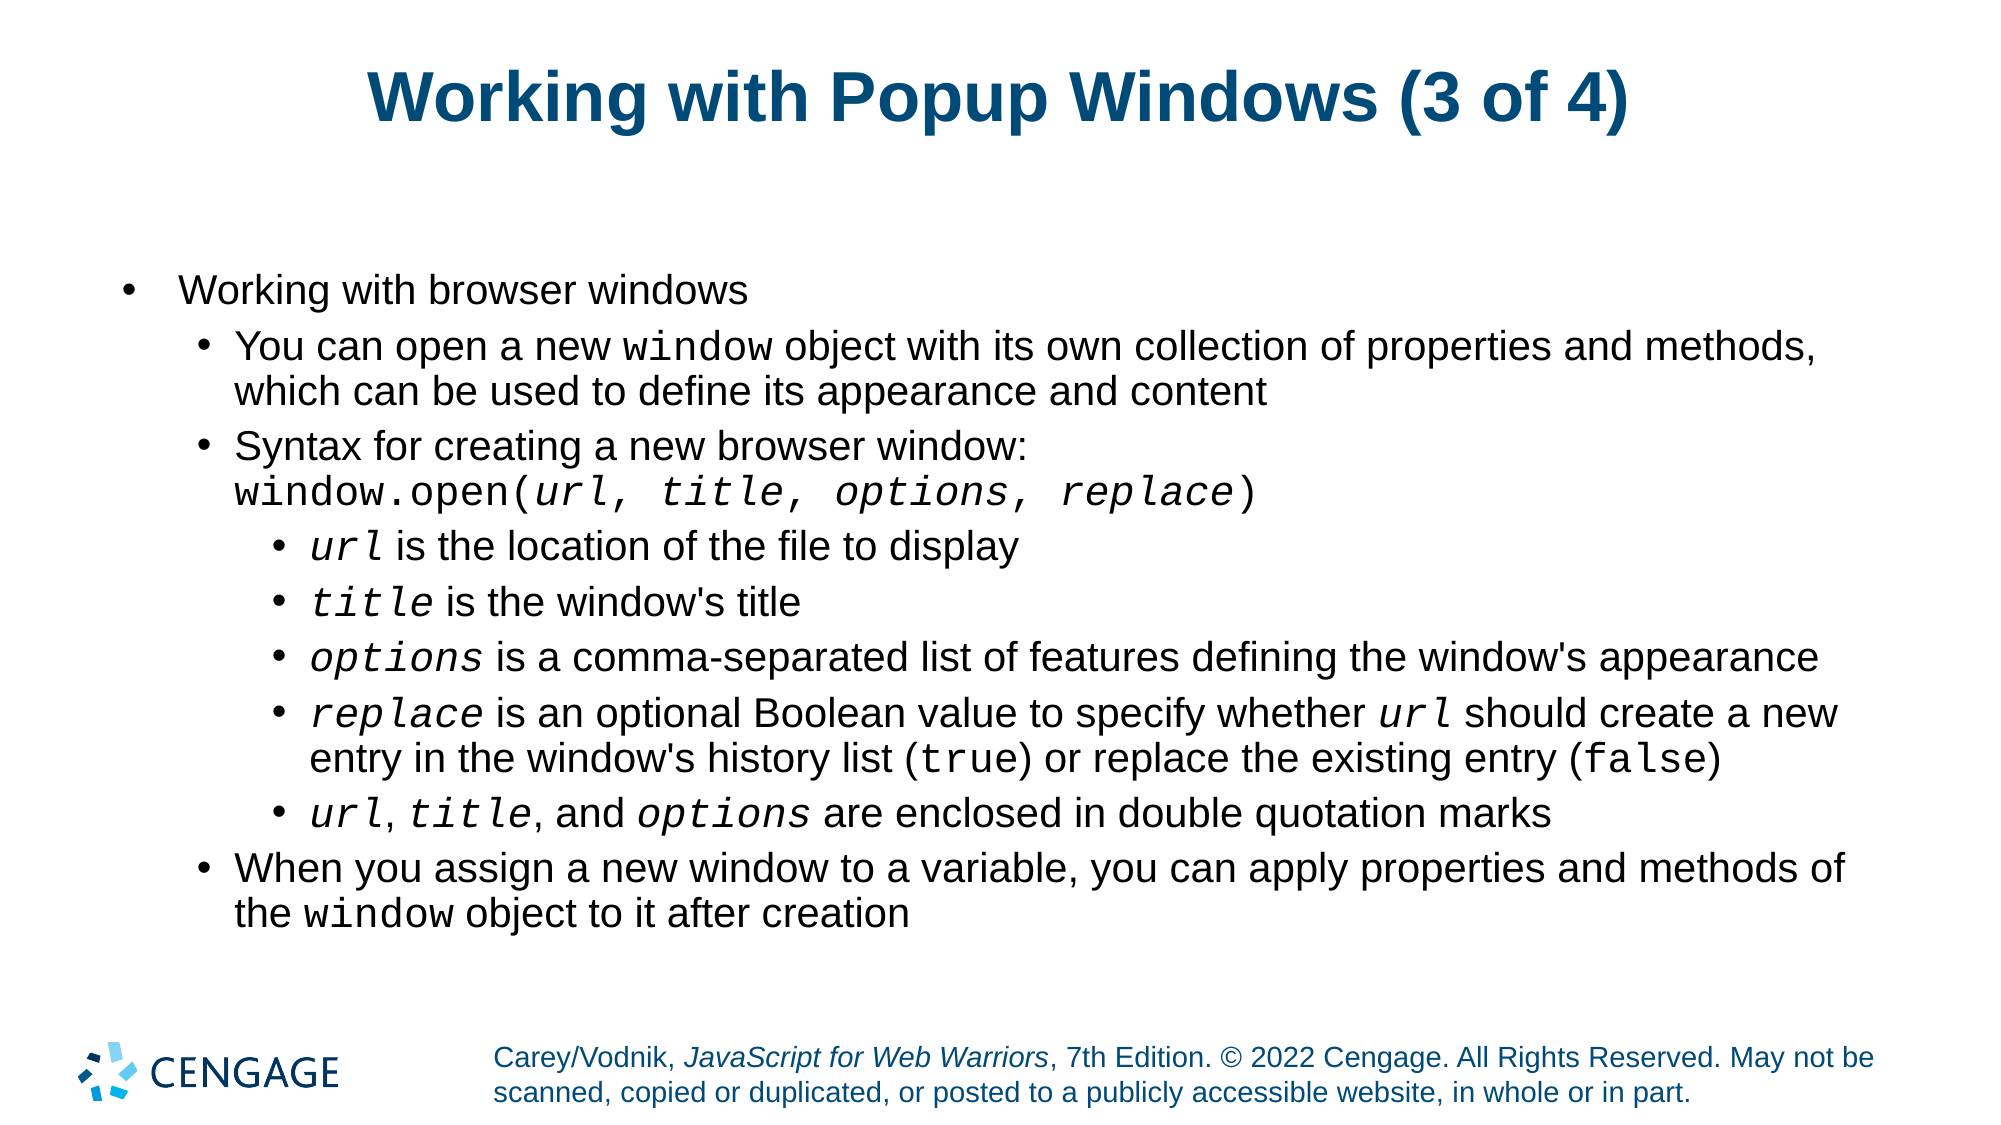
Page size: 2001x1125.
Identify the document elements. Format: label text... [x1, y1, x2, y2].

picture [78, 1042, 338, 1101]
list Working with browser windows You can open a new window object with its own collection of properties and methods, which can be used to define its appearance and content Syntax for creating a new browser window: window.open(url, title, options, replace) url is the location of the file to display title is the window's title options is a comma-separated list of features defining the window's appearance replace is an optional Boolean value to specify whether url should create a new entry in the window's history list (true) or replace the existing entry (false) url, title, and options are enclosed in double quotation marks When you assign a new window to a variable, you can apply properties and methods of the window object to it after creation [121, 268, 1880, 990]
title Working with Popup Windows (3 of 4) [137, 59, 1863, 171]
